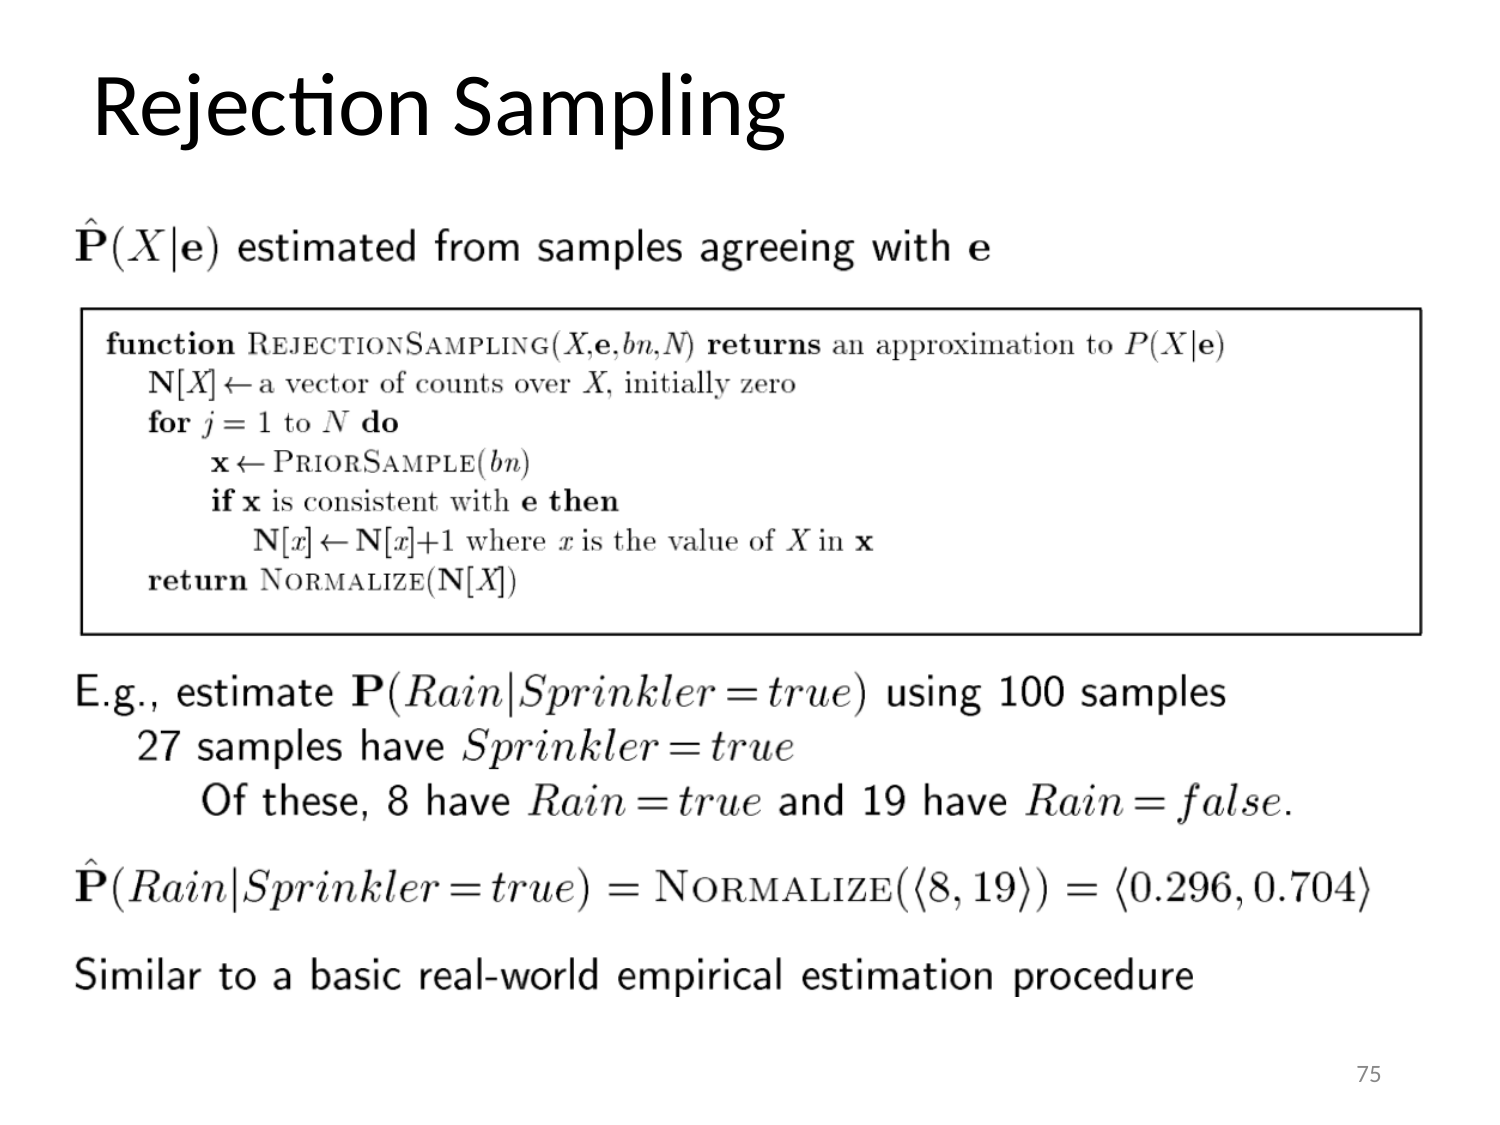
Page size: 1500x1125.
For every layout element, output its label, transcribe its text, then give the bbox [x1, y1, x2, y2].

picture [63, 208, 1437, 997]
title Rejection Sampling [77, 50, 1450, 163]
slide_number ‹#› [1059, 1042, 1397, 1103]
